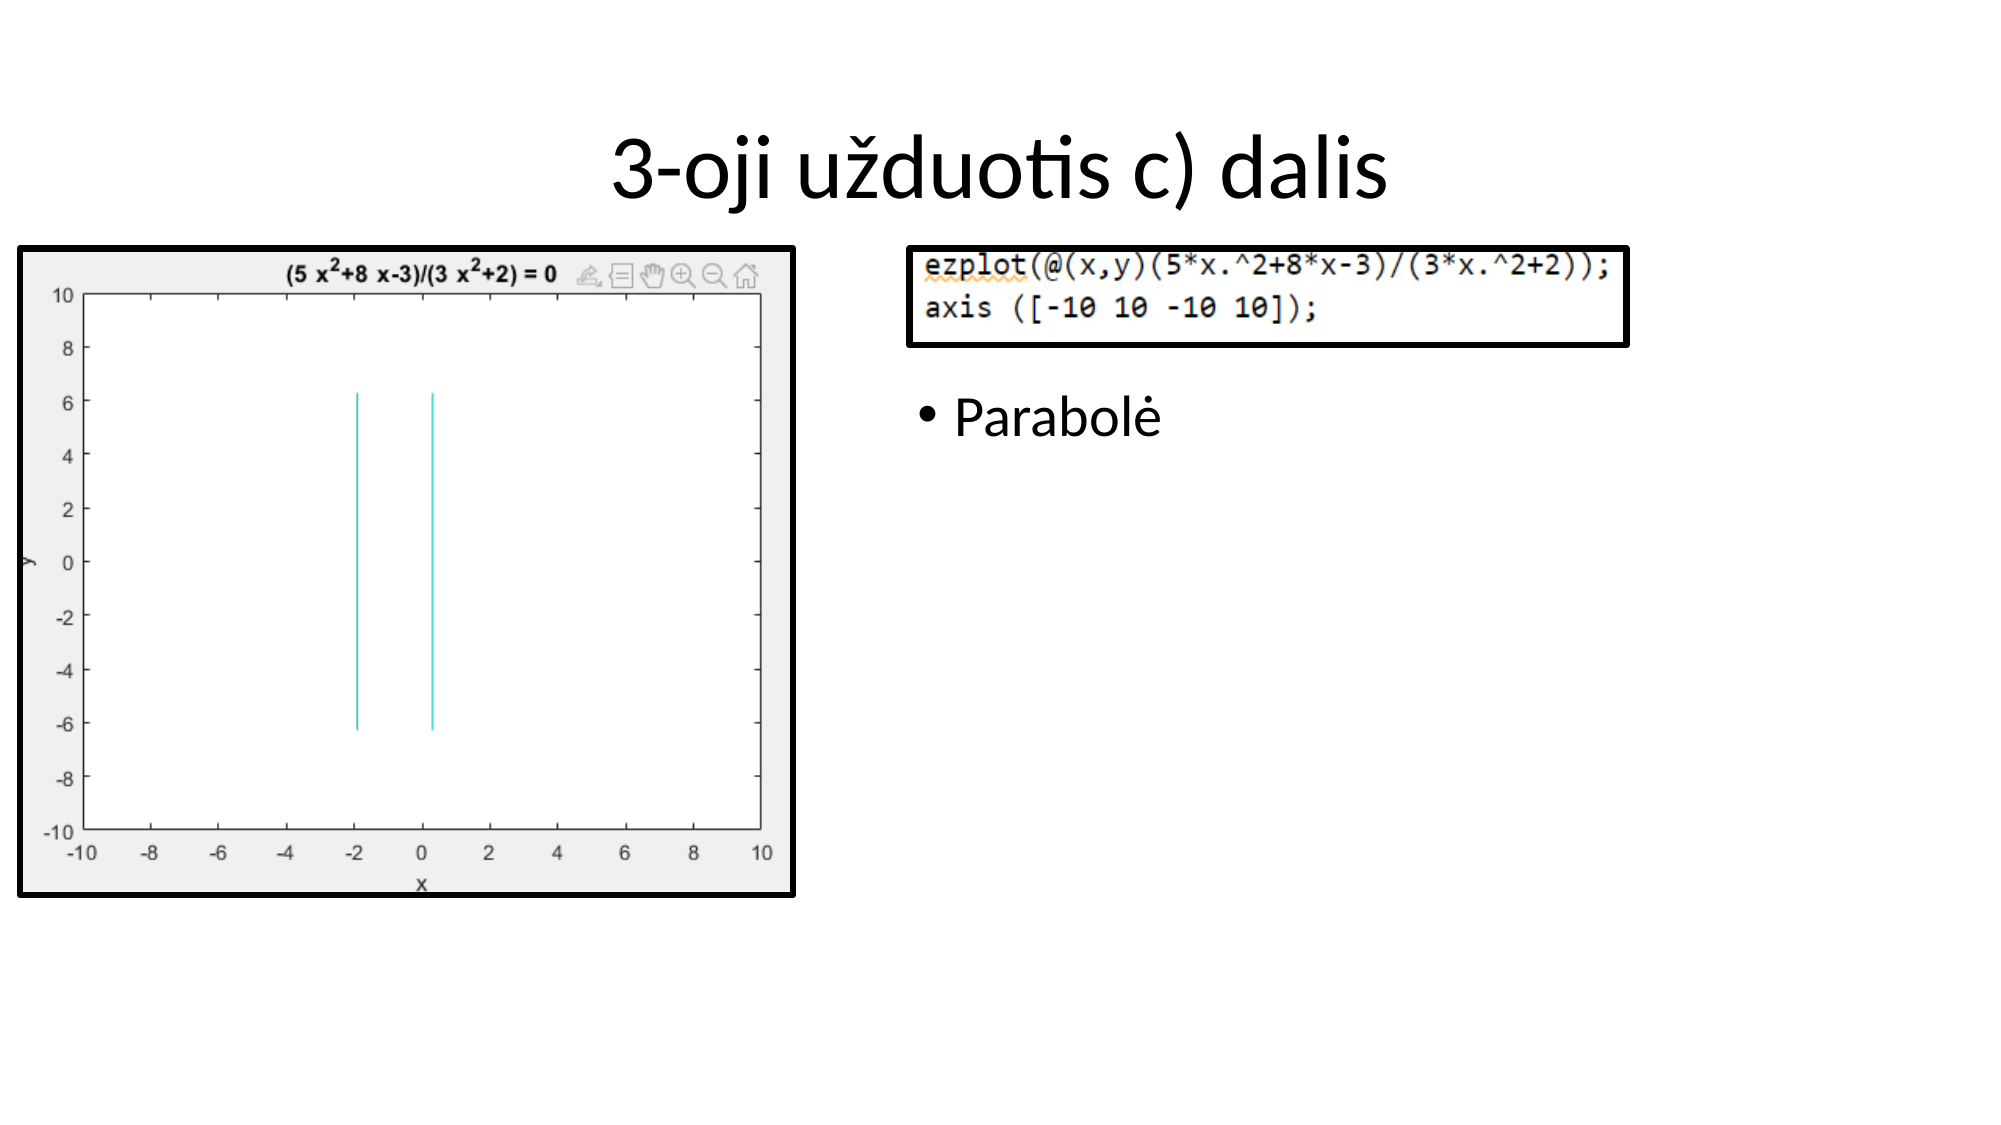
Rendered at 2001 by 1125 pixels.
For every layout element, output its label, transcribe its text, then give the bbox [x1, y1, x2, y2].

list Parabolė [902, 378, 1863, 1014]
picture [22, 251, 791, 893]
title 3-oji užduotis c) dalis [137, 59, 1863, 278]
picture [912, 251, 1624, 343]
